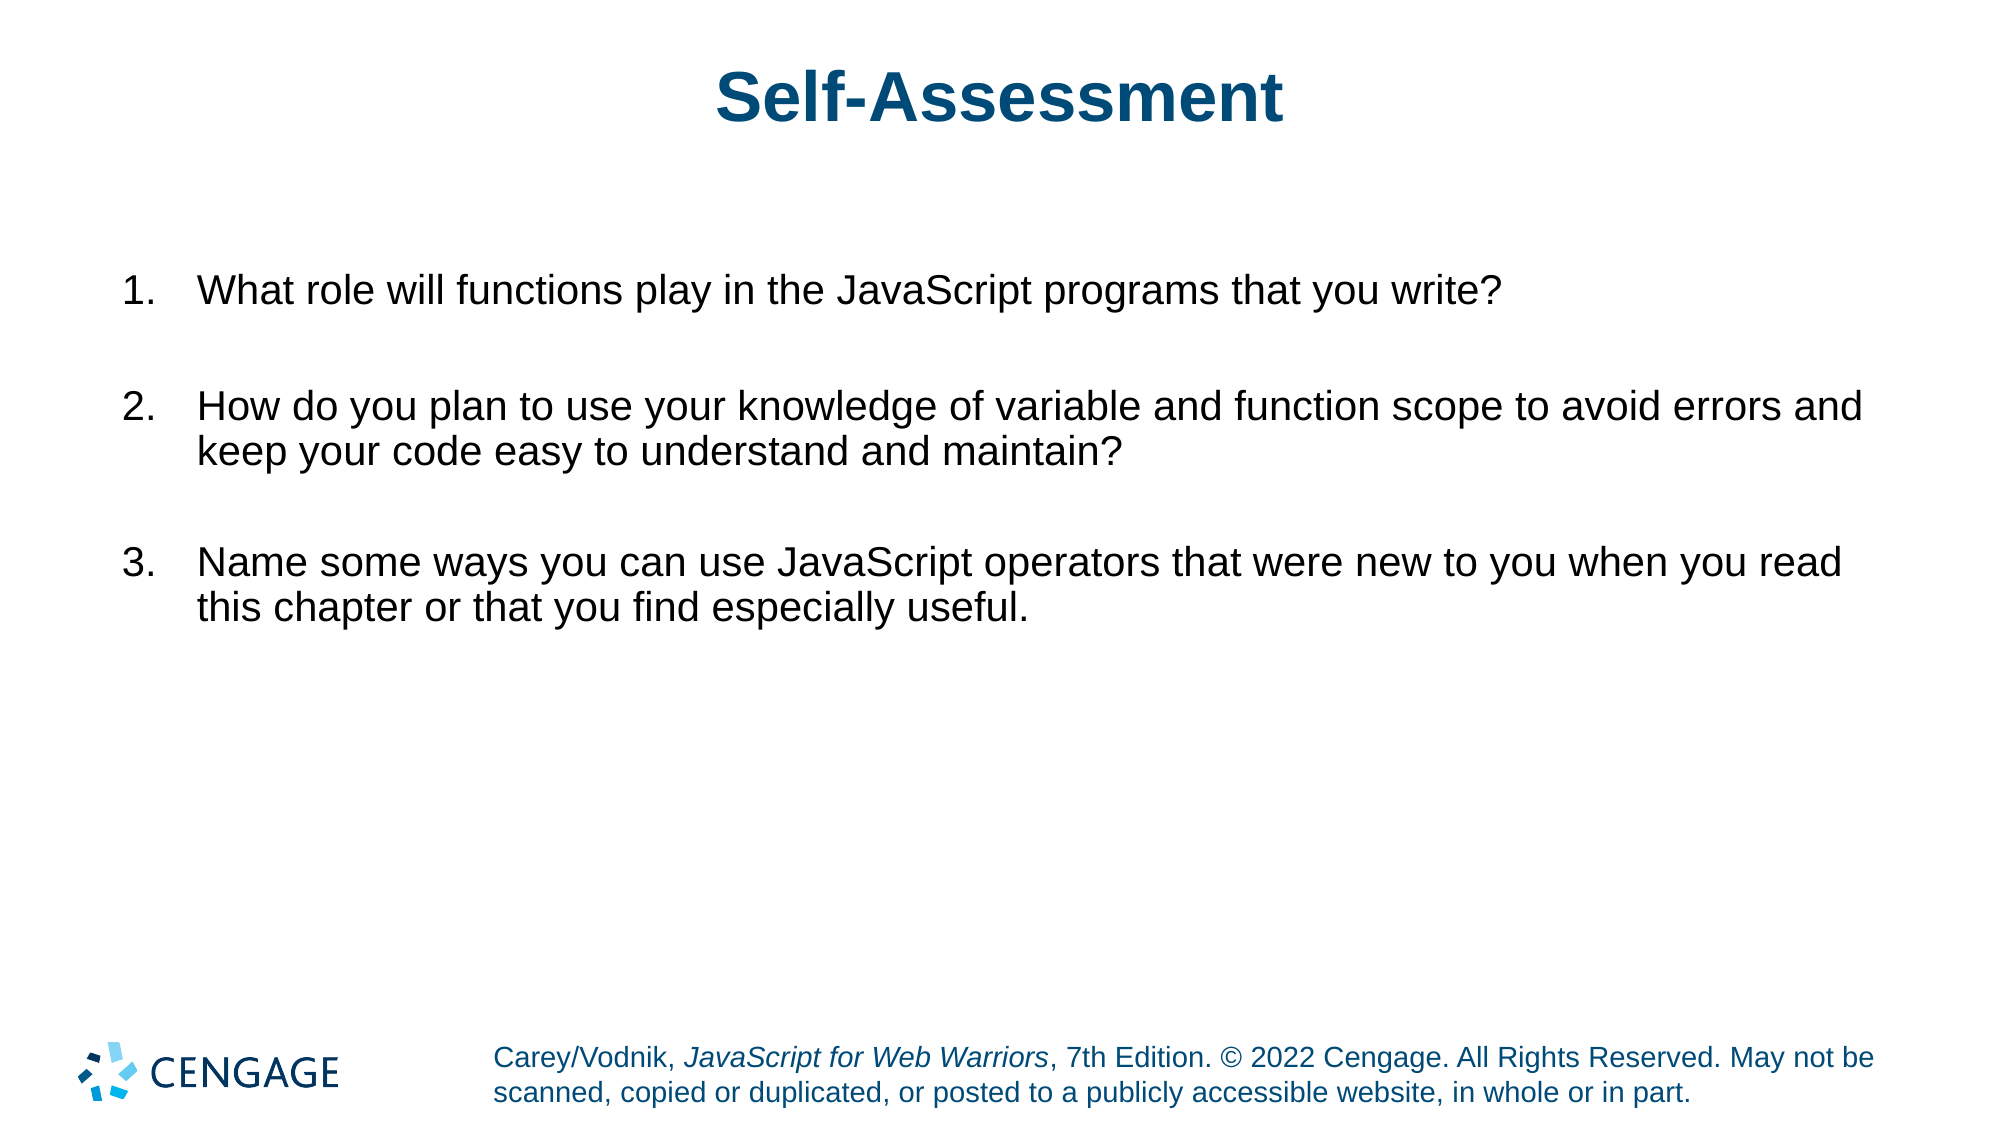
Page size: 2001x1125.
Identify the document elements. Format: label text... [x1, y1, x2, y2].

list What role will functions play in the JavaScript programs that you write? How do you plan to use your knowledge of variable and function scope to avoid errors and keep your code easy to understand and maintain? Name some ways you can use JavaScript operators that were new to you when you read this chapter or that you find especially useful. [121, 268, 1880, 990]
picture [78, 1042, 338, 1101]
title Self-Assessment [137, 59, 1863, 171]
